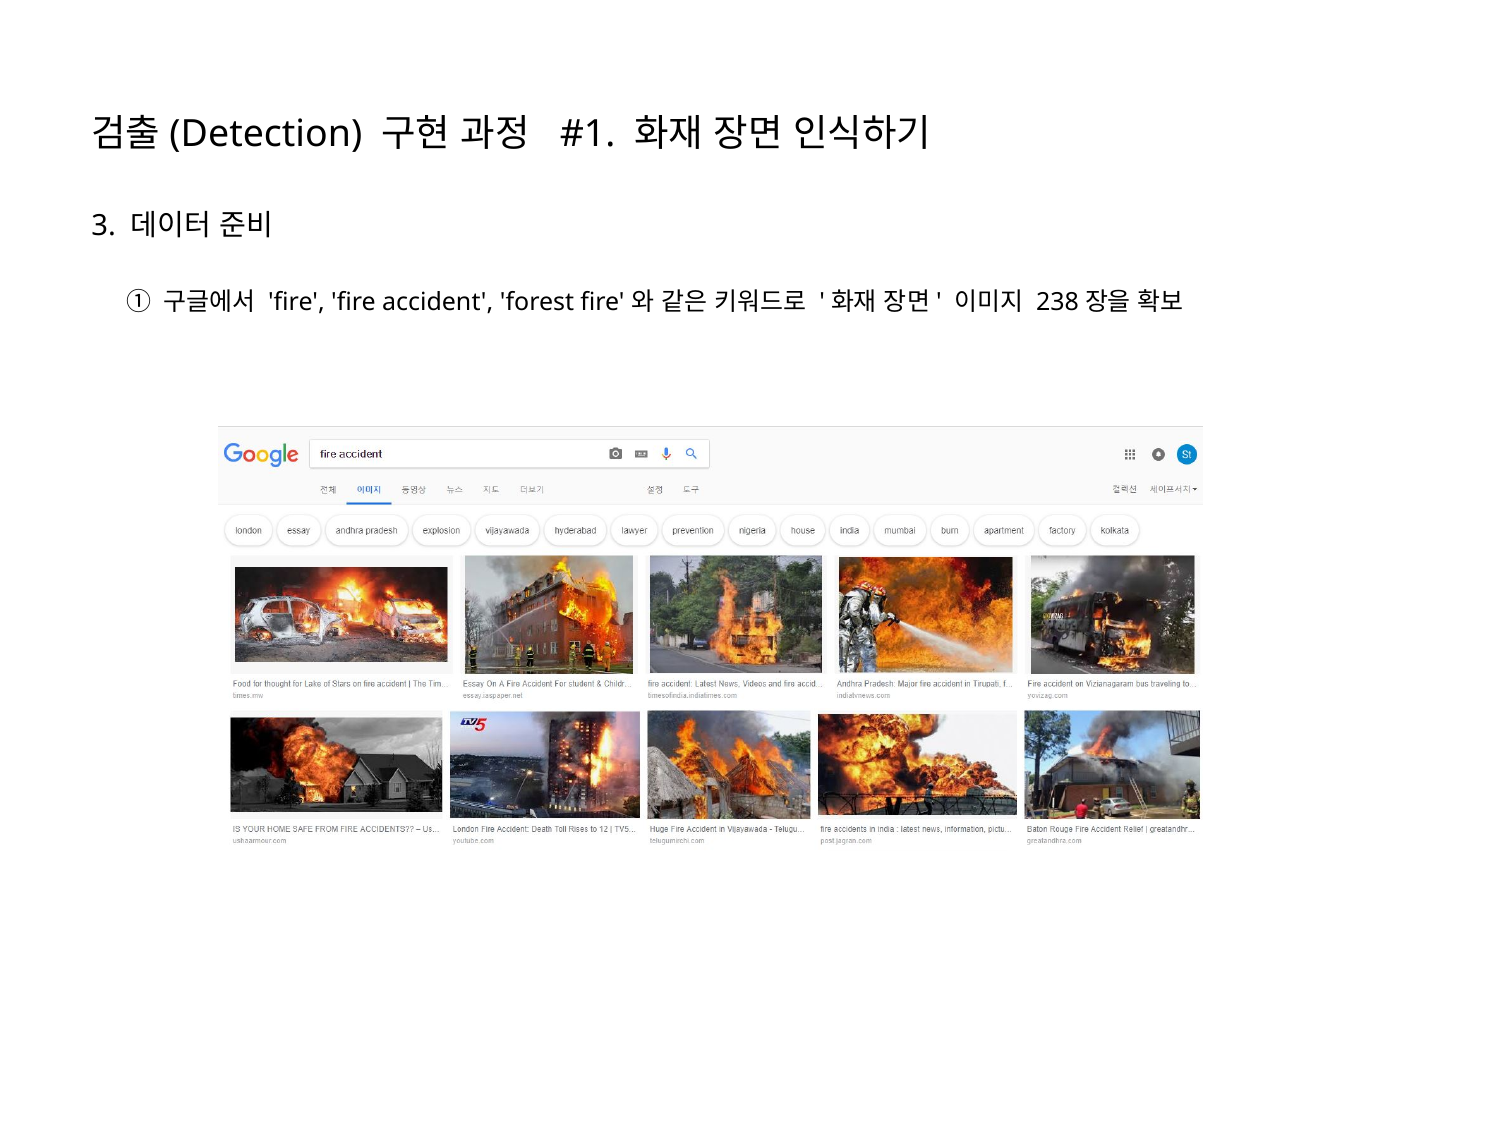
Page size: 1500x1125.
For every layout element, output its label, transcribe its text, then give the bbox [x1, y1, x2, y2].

text_box 검출(Detection) 구현 과정 #1. 화재 장면 인식하기 [76, 101, 1046, 162]
picture [218, 425, 1203, 852]
text_box 3. 데이터 준비 [76, 199, 561, 249]
text_box ① 구글에서 'fire', 'fire accident', 'forest fire'와 같은 키워드로 '화재 장면' 이미지 238장을 확보 [112, 263, 1235, 324]
